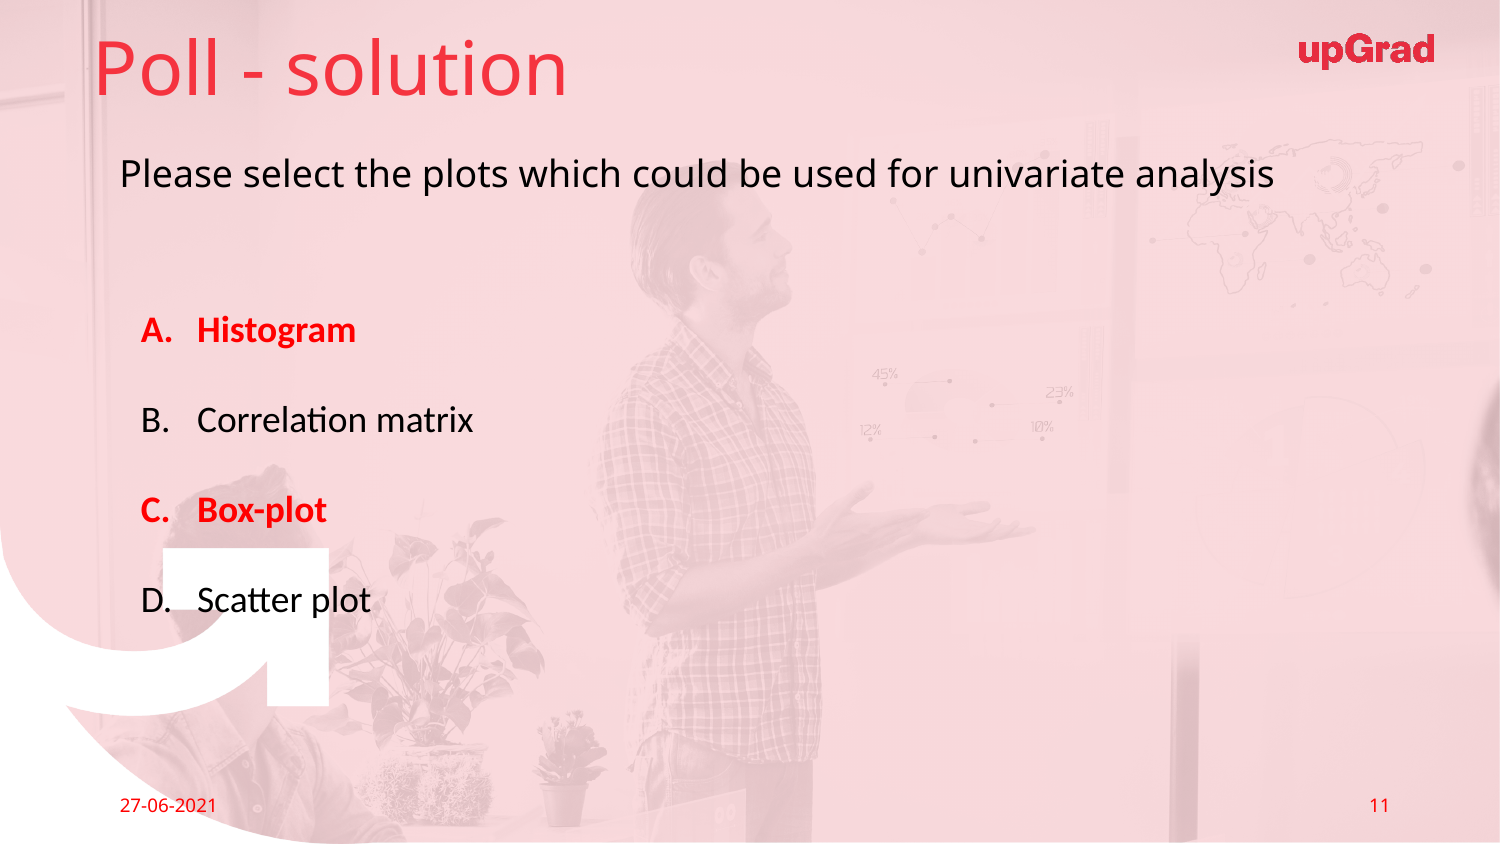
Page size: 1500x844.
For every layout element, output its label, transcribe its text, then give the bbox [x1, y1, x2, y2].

text_box Please select the plots which could be used for univariate analysis [104, 142, 1370, 203]
text_box 11 [1068, 782, 1406, 828]
picture [1299, 33, 1434, 70]
text_box Poll - solution [81, 16, 983, 127]
text_box Histogram Correlation matrix Box-plot Scatter plot [126, 297, 1036, 628]
text_box [0, 0, 1500, 844]
text_box 27-06-2021 [104, 782, 443, 827]
